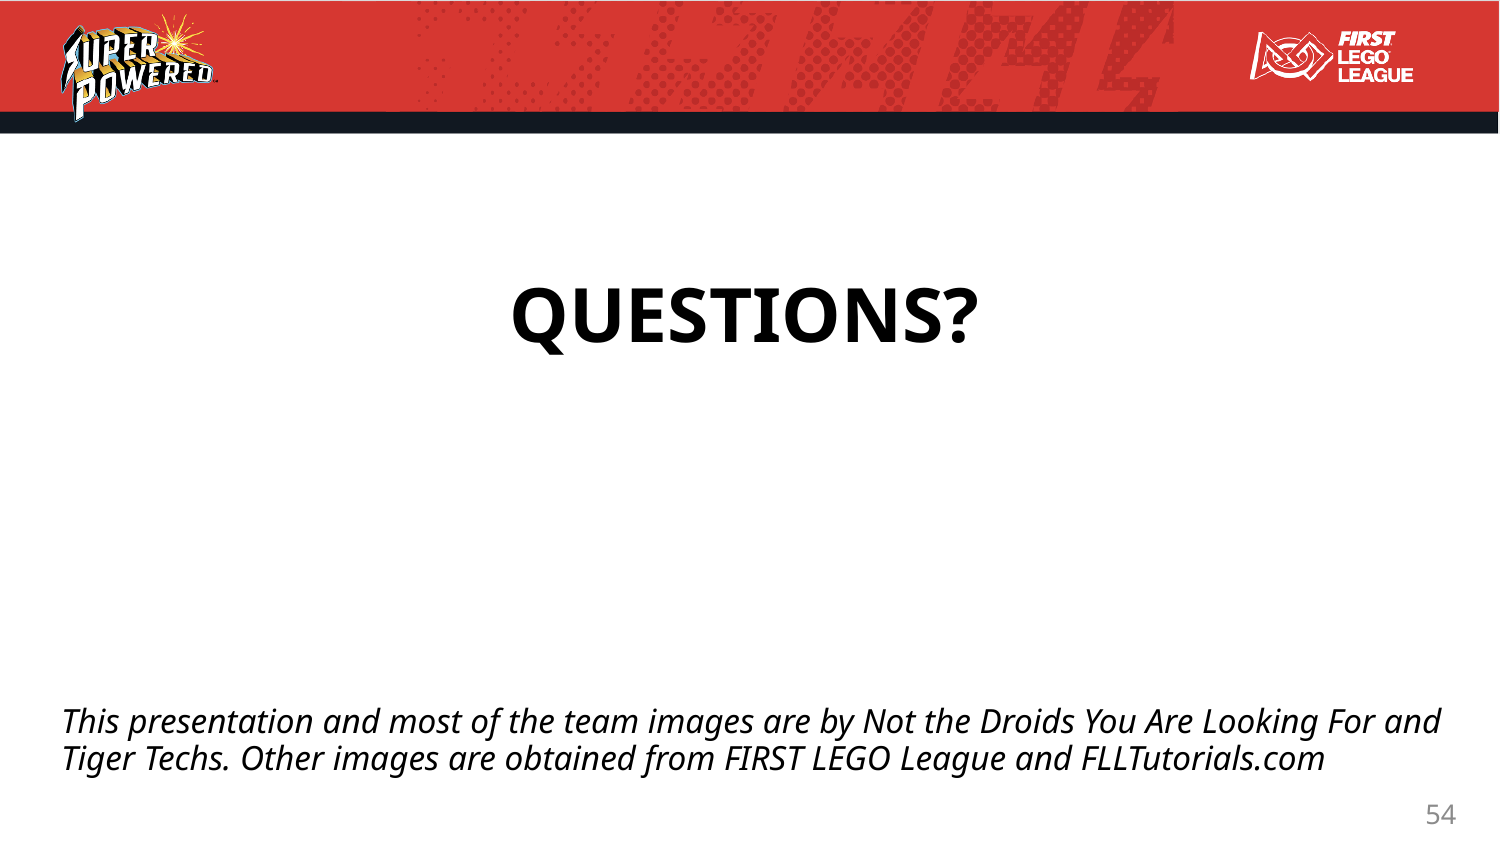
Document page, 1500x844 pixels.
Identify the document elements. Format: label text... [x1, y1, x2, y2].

picture [0, 0, 1500, 134]
title This presentation and most of the team images are by Not the Droids You Are Looking For and Tiger Techs. Other images are obtained from FIRST LEGO League and FLLTutorials.com [46, 700, 1500, 782]
slide_number 54 [1133, 782, 1472, 828]
list QUESTIONS? [17, 270, 1472, 759]
